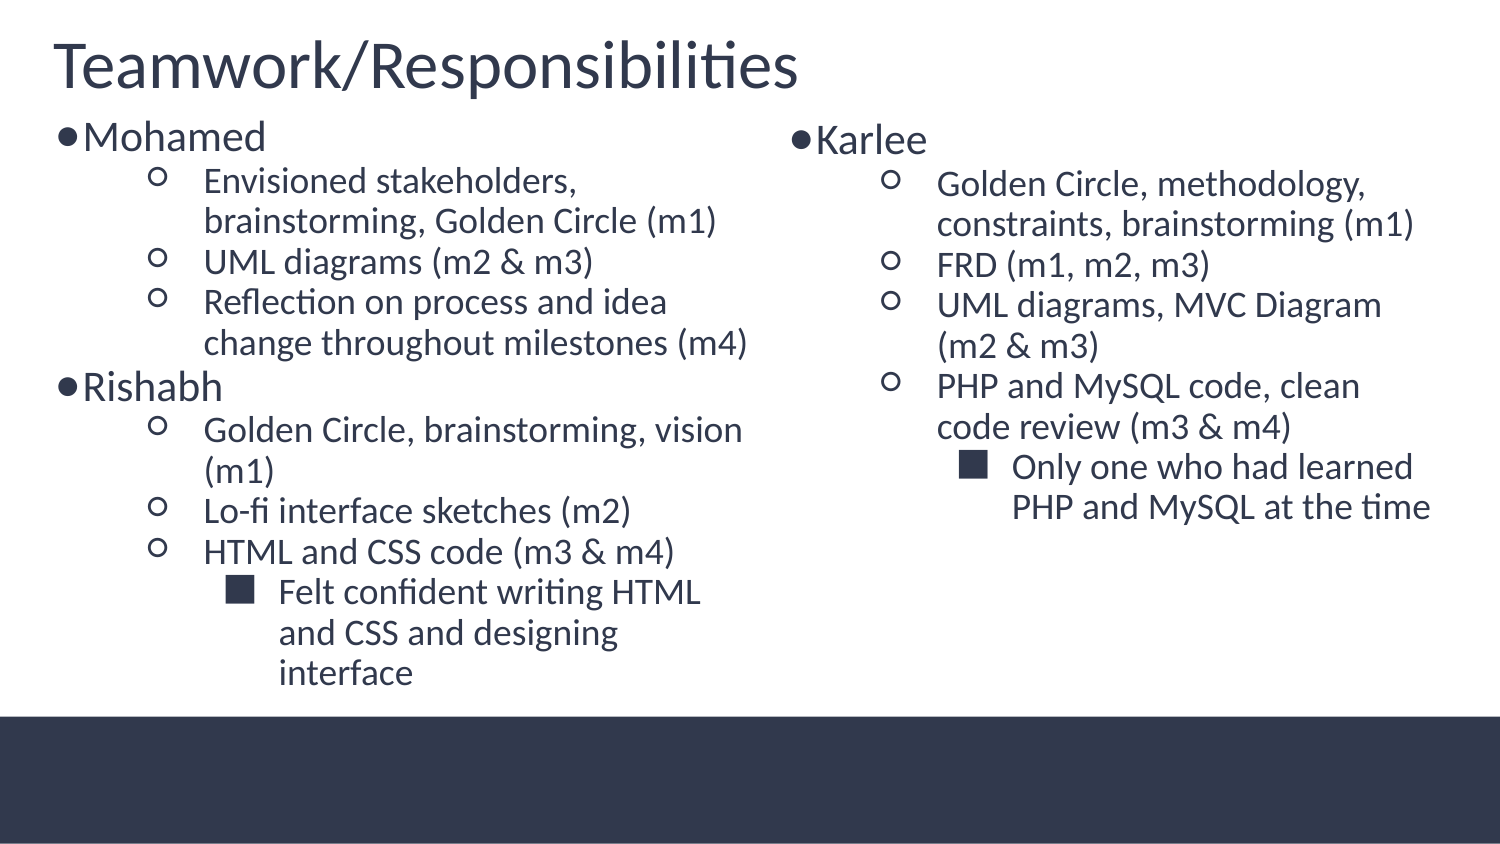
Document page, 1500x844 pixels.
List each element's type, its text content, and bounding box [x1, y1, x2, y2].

text_box Karlee Golden Circle, methodology, constraints, brainstorming (m1) FRD (m1, m2, m3) UML diagrams, MVC Diagram (m2 & m3) PHP and MySQL code, clean code review (m3 & m4) Only one who had learned PHP and MySQL at the time [771, 101, 1458, 716]
list Mohamed Envisioned stakeholders, brainstorming, Golden Circle (m1) UML diagrams (m2 & m3) Reflection on process and idea change throughout milestones (m4) Rishabh Golden Circle, brainstorming, vision (m1) Lo-fi interface sketches (m2) HTML and CSS code (m3 & m4) Felt confident writing HTML and CSS and designing interface [42, 108, 772, 844]
title Teamwork/Responsibilities [42, 9, 1337, 108]
